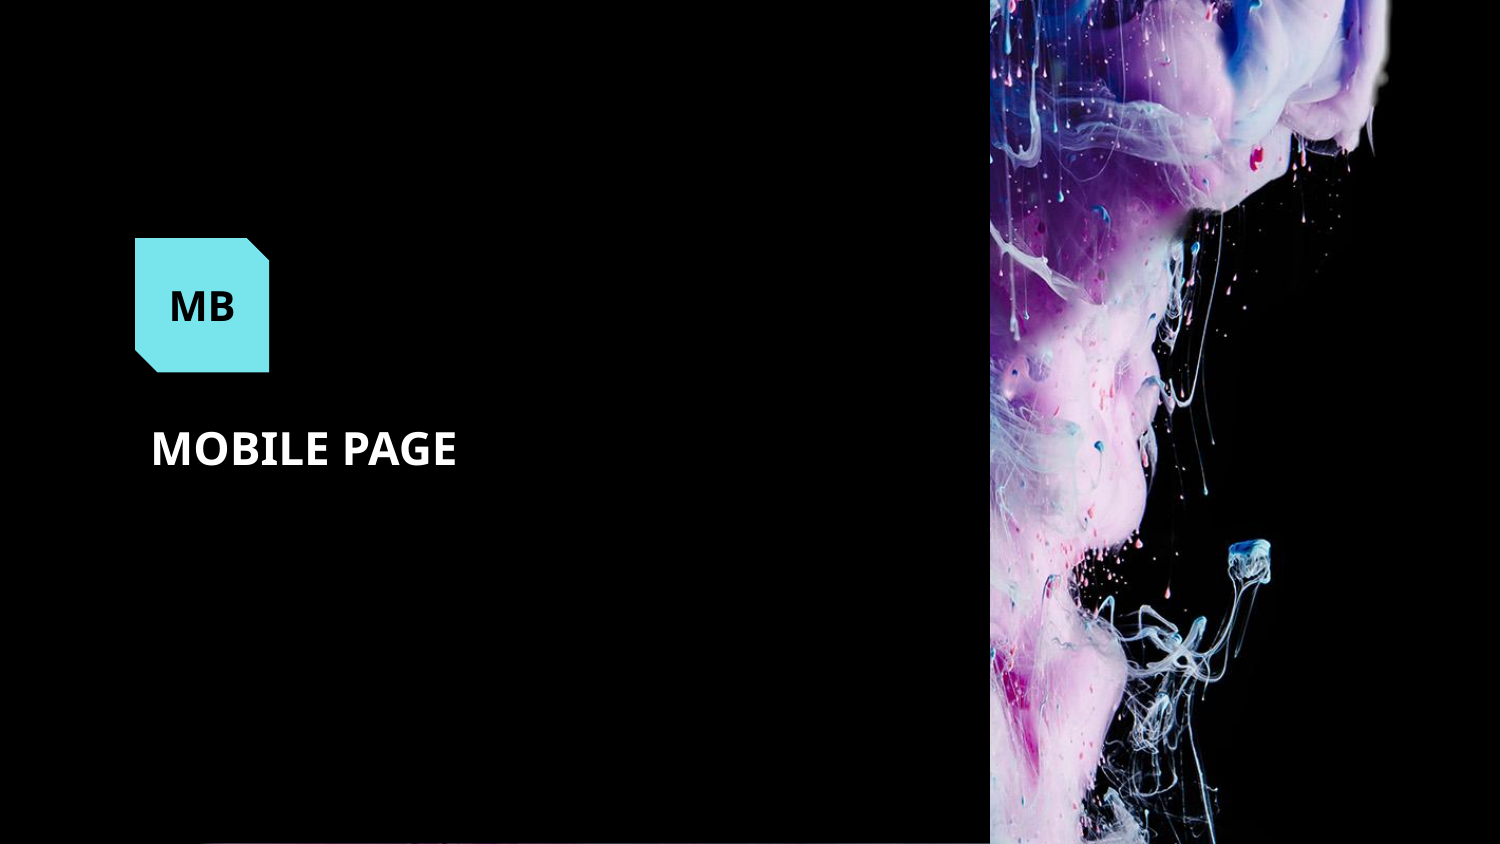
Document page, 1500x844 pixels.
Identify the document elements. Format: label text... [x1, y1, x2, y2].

picture [990, 0, 1409, 844]
text_box MB [135, 238, 270, 373]
title MOBILE PAGE [135, 374, 758, 490]
